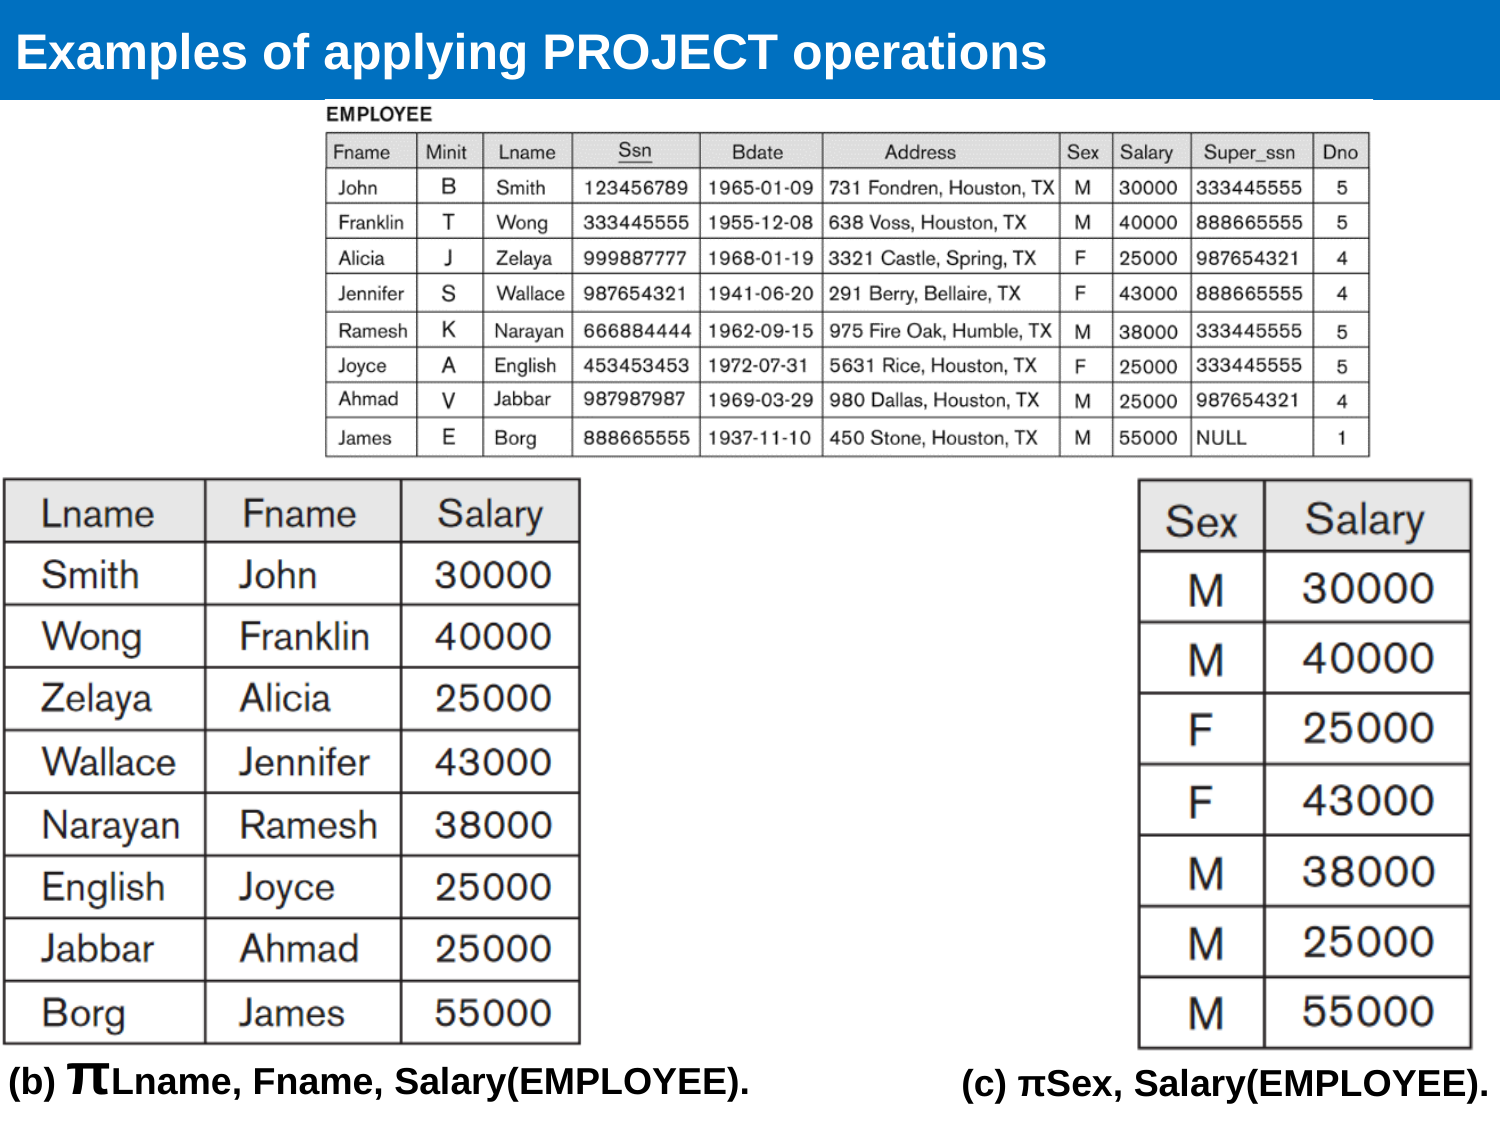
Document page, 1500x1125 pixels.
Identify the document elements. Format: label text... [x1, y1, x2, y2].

title Examples of applying PROJECT operations [0, 0, 1500, 100]
text_box (b) πLname, Fname, Salary(EMPLOYEE). [0, 1029, 775, 1114]
picture [0, 474, 588, 1046]
picture [324, 99, 1475, 1053]
text_box (c) πSex, Salary(EMPLOYEE). [946, 1051, 1500, 1111]
